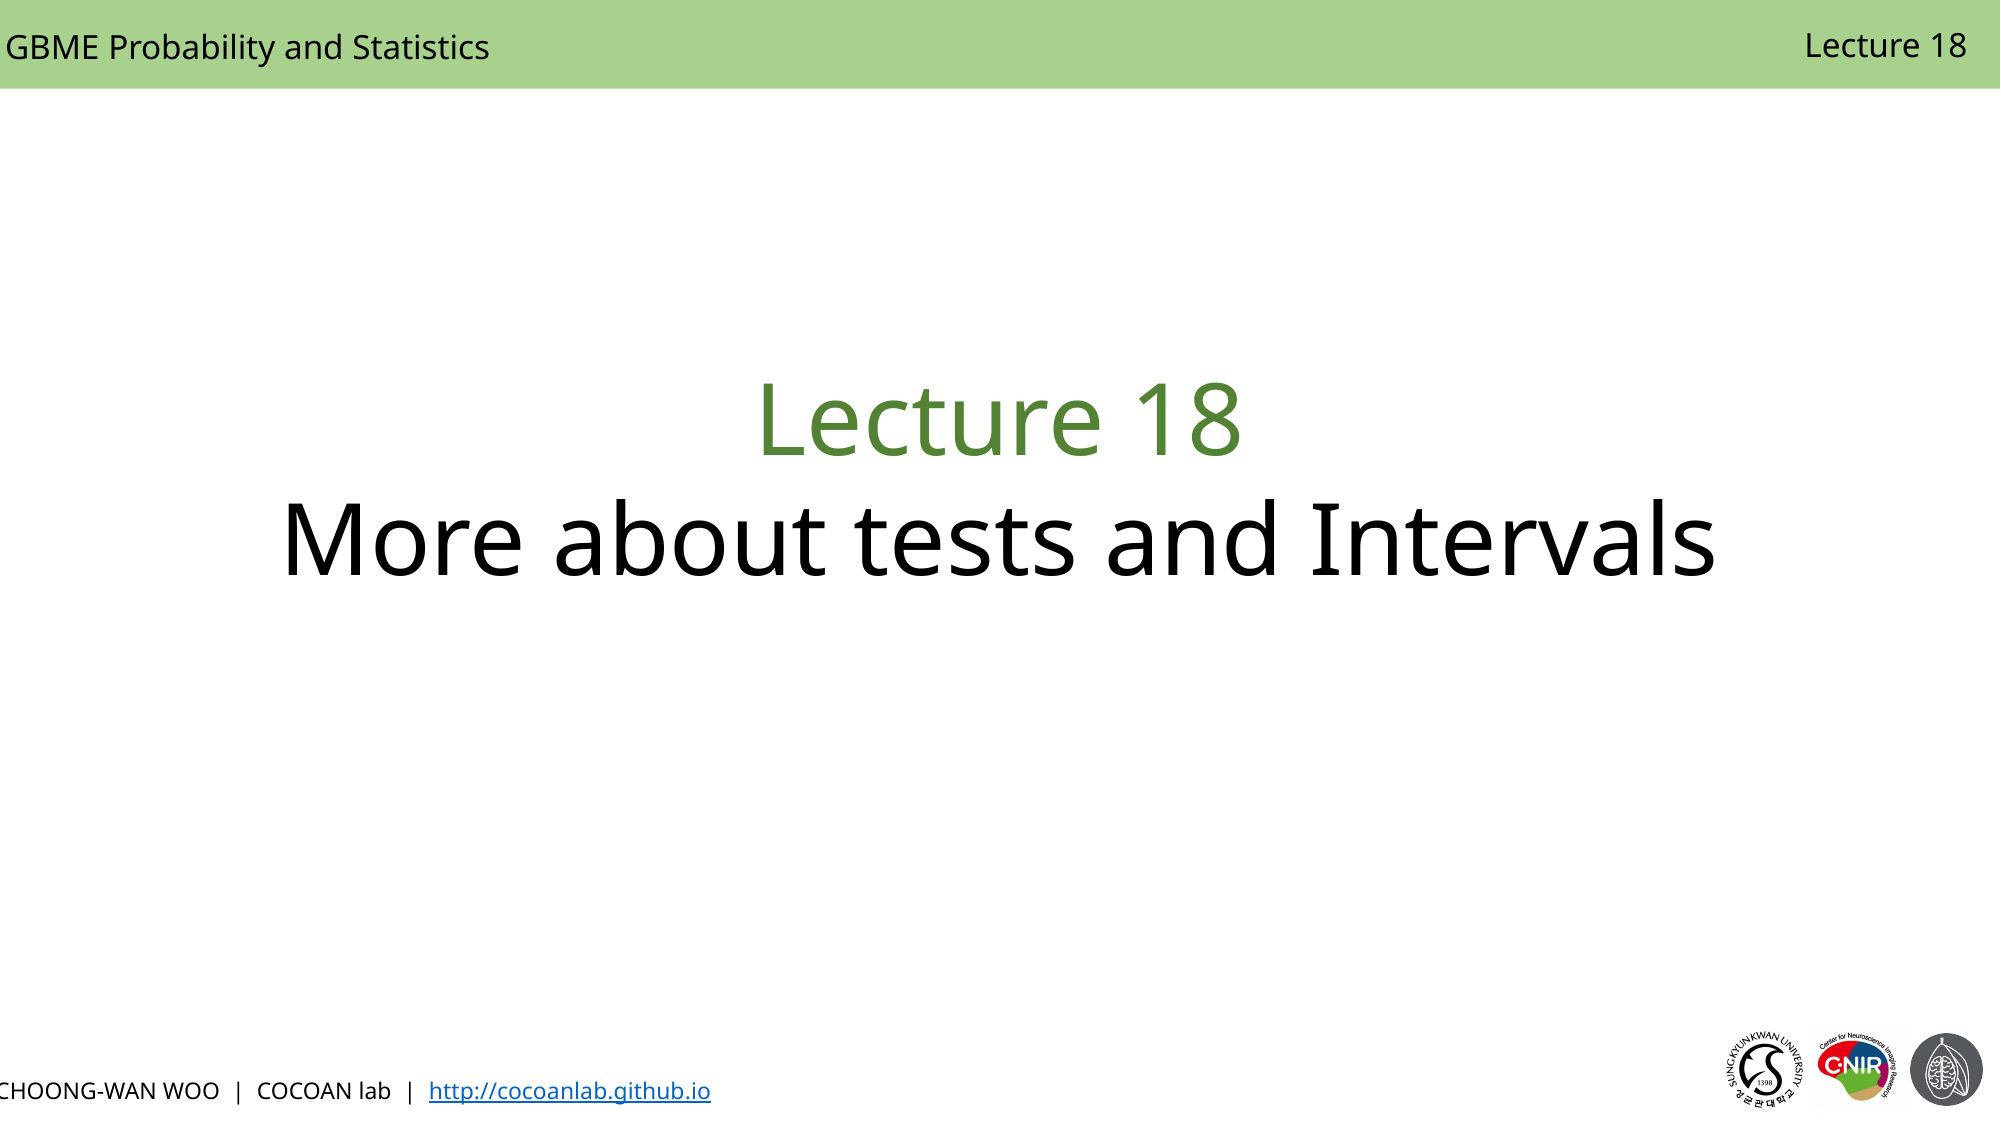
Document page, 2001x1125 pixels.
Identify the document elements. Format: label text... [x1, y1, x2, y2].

text_box Lecture 18 [1604, 16, 1983, 72]
text_box GBME Probability and Statistics [0, 19, 506, 74]
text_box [1709, 1014, 1983, 1125]
text_box Lecture 18 More about tests and Intervals [264, 347, 1735, 603]
text_box CHOONG-WAN WOO | COCOAN lab | http://cocoanlab.github.io [0, 1069, 727, 1116]
text_box [0, 0, 2000, 90]
